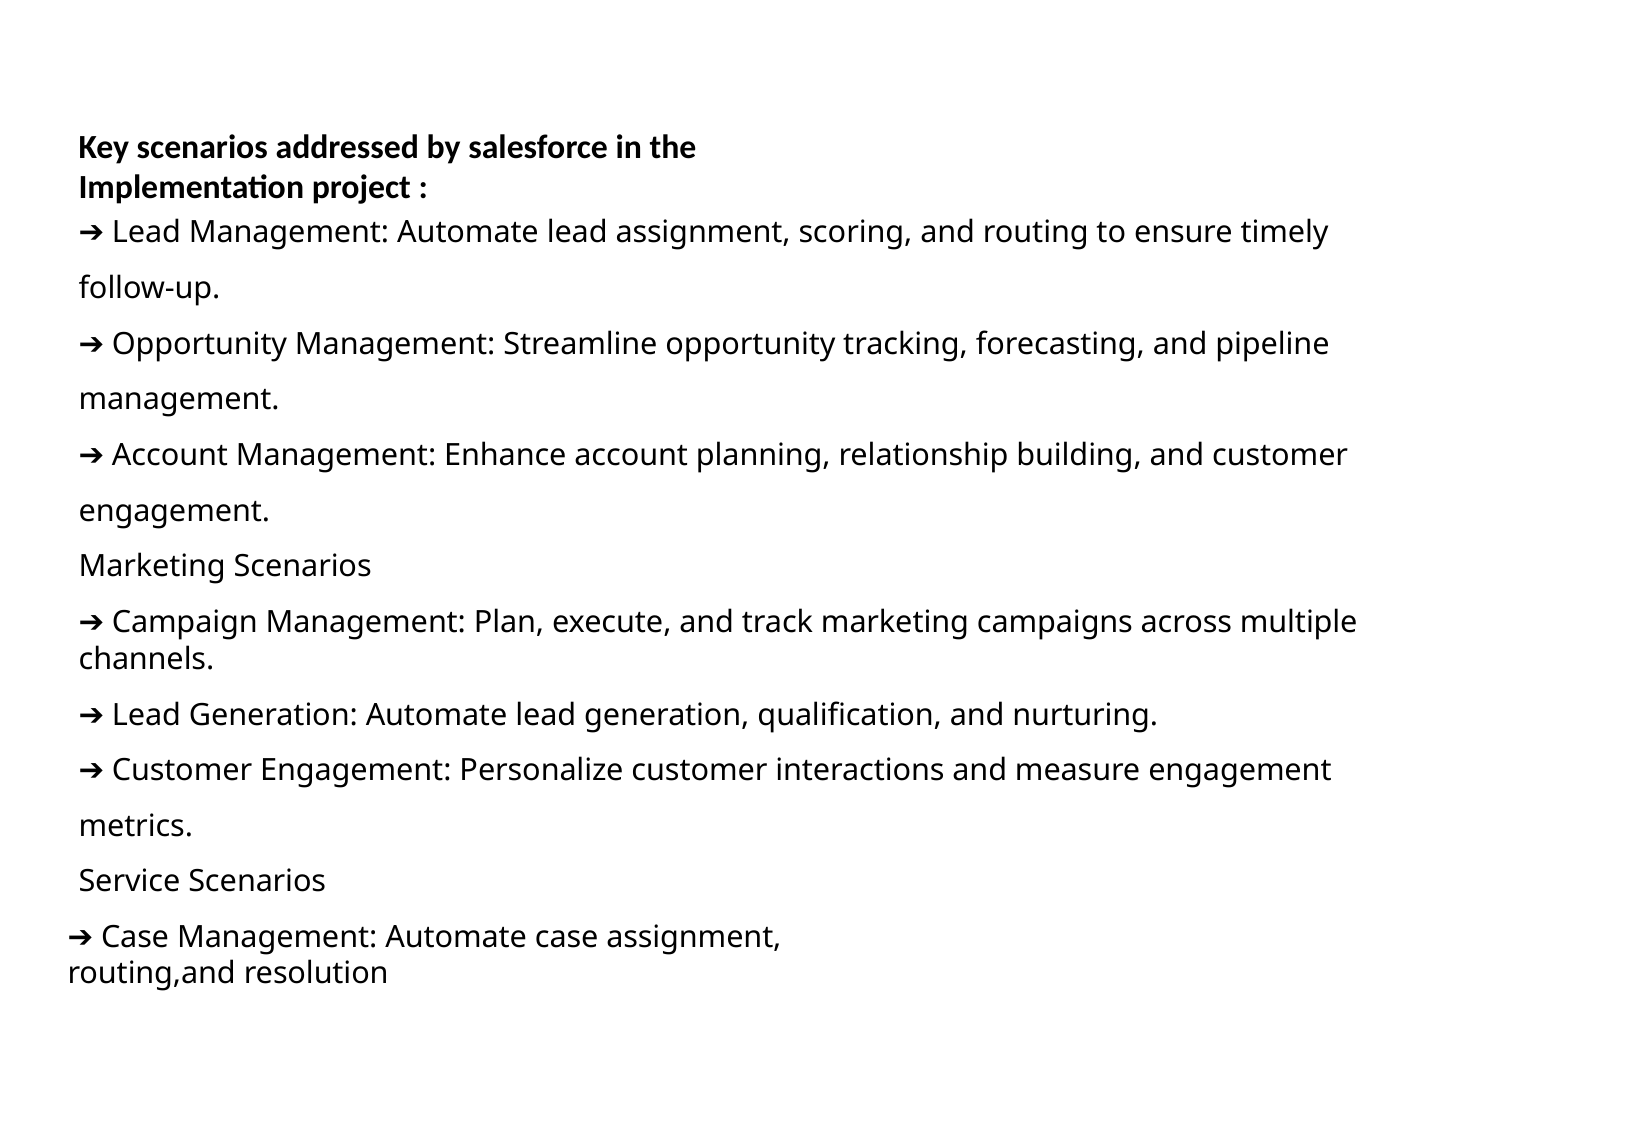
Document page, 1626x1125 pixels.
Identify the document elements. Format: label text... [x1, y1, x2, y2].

text_box ➔ Lead Management: Automate lead assignment, scoring, and routing to ensure timely follow-up. ➔ Opportunity Management: Streamline opportunity tracking, forecasting, and pipeline management. ➔ Account Management: Enhance account planning, relationship building, and customer engagement. Marketing Scenarios ➔ Campaign Management: Plan, execute, and track marketing campaigns across multiple [63, 199, 1587, 575]
text_box ➔ Case Management: Automate case assignment, routing,and resolution [52, 909, 865, 998]
text_box channels. ➔ Lead Generation: Automate lead generation, qualification, and nurturing. ➔ Customer Engagement: Personalize customer interactions and measure engagement metrics. Service Scenarios [63, 575, 1587, 906]
text_box Key scenarios addressed by salesforce in the Implementation project : [63, 116, 876, 213]
